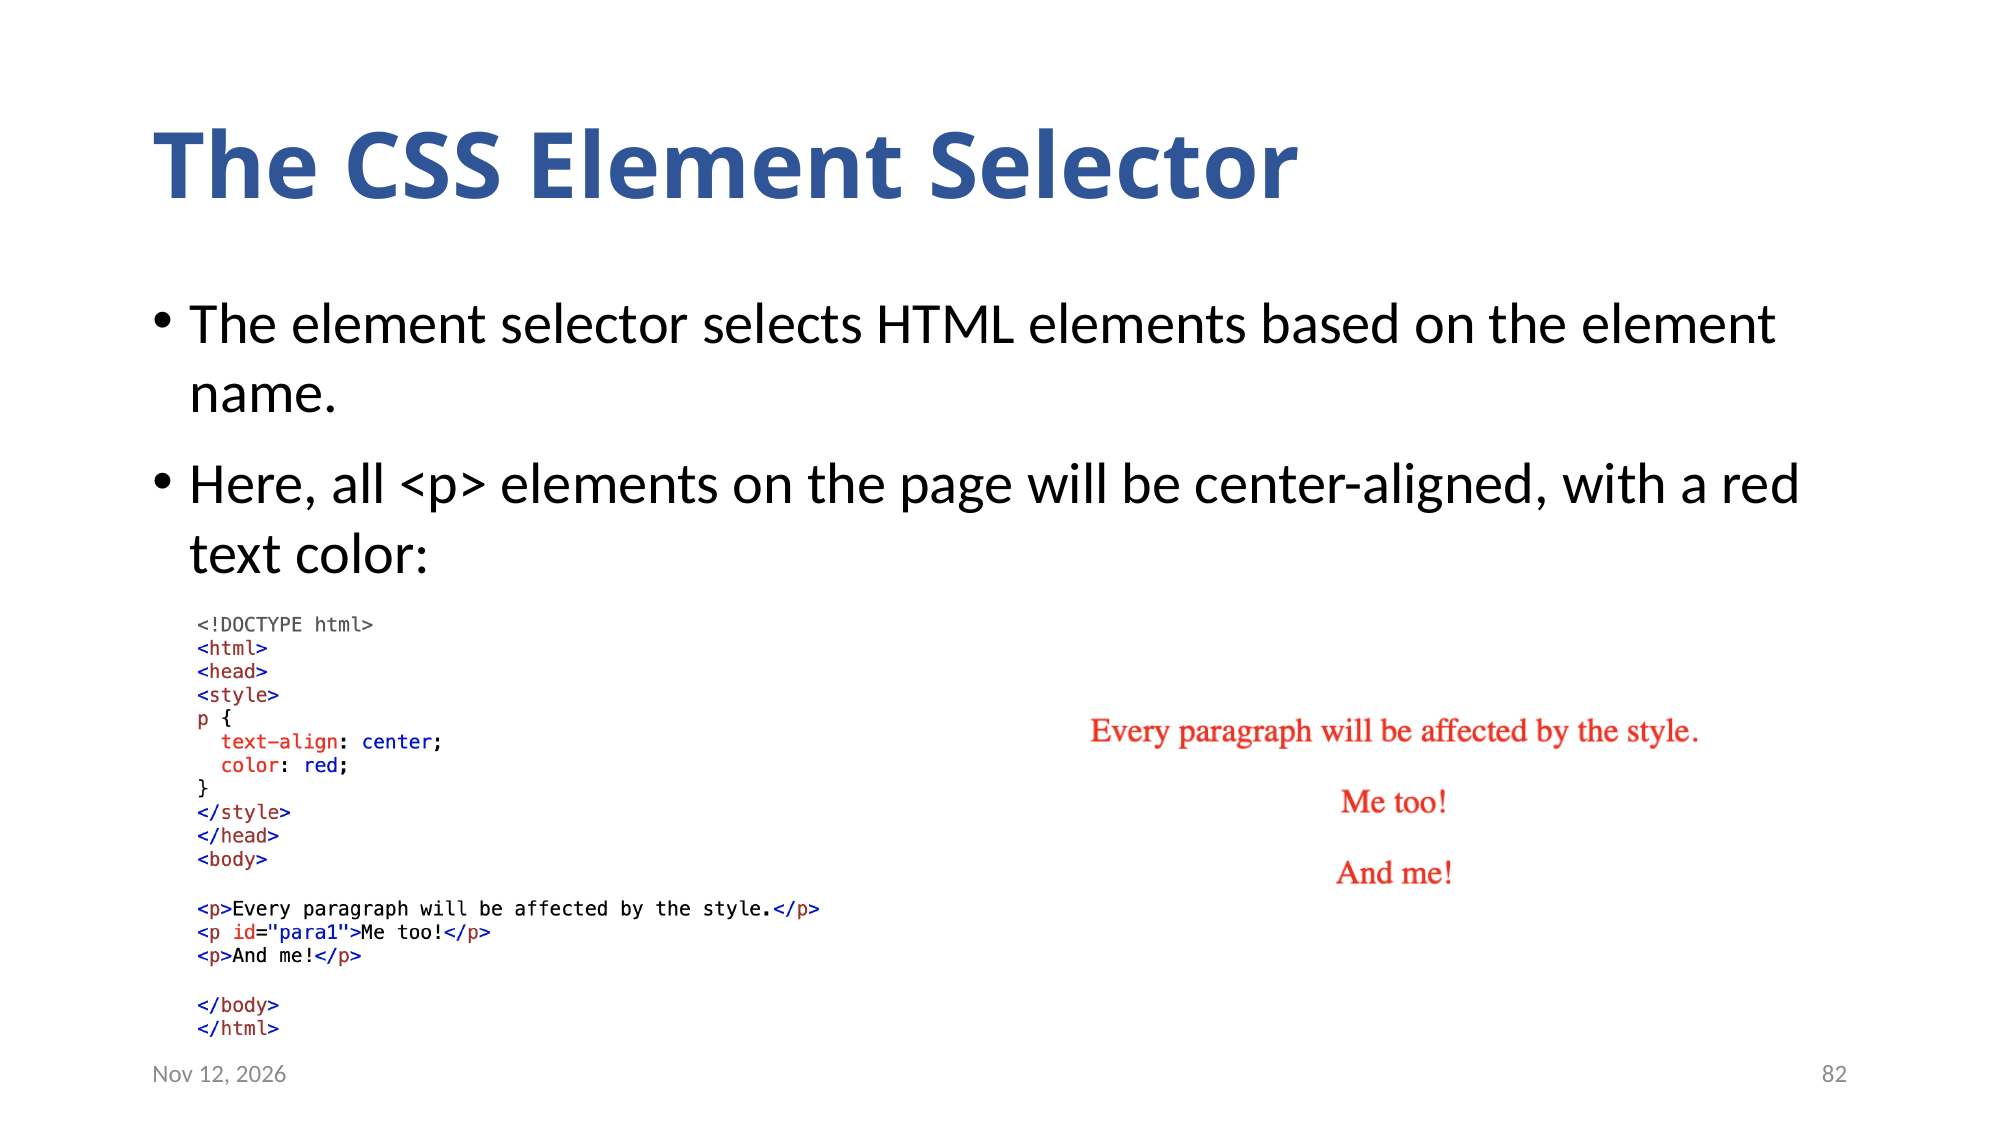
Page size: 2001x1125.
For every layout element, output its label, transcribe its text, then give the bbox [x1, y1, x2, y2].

picture [1035, 683, 1790, 940]
slide_number 82 [1412, 1042, 1863, 1103]
list The element selector selects HTML elements based on the element name. Here, all <p> elements on the page will be center-aligned, with a red text color: [137, 277, 1863, 597]
title The CSS Element Selector [137, 59, 1863, 277]
slide_number 13-Jan-24 [137, 1042, 588, 1103]
picture [189, 605, 845, 1057]
